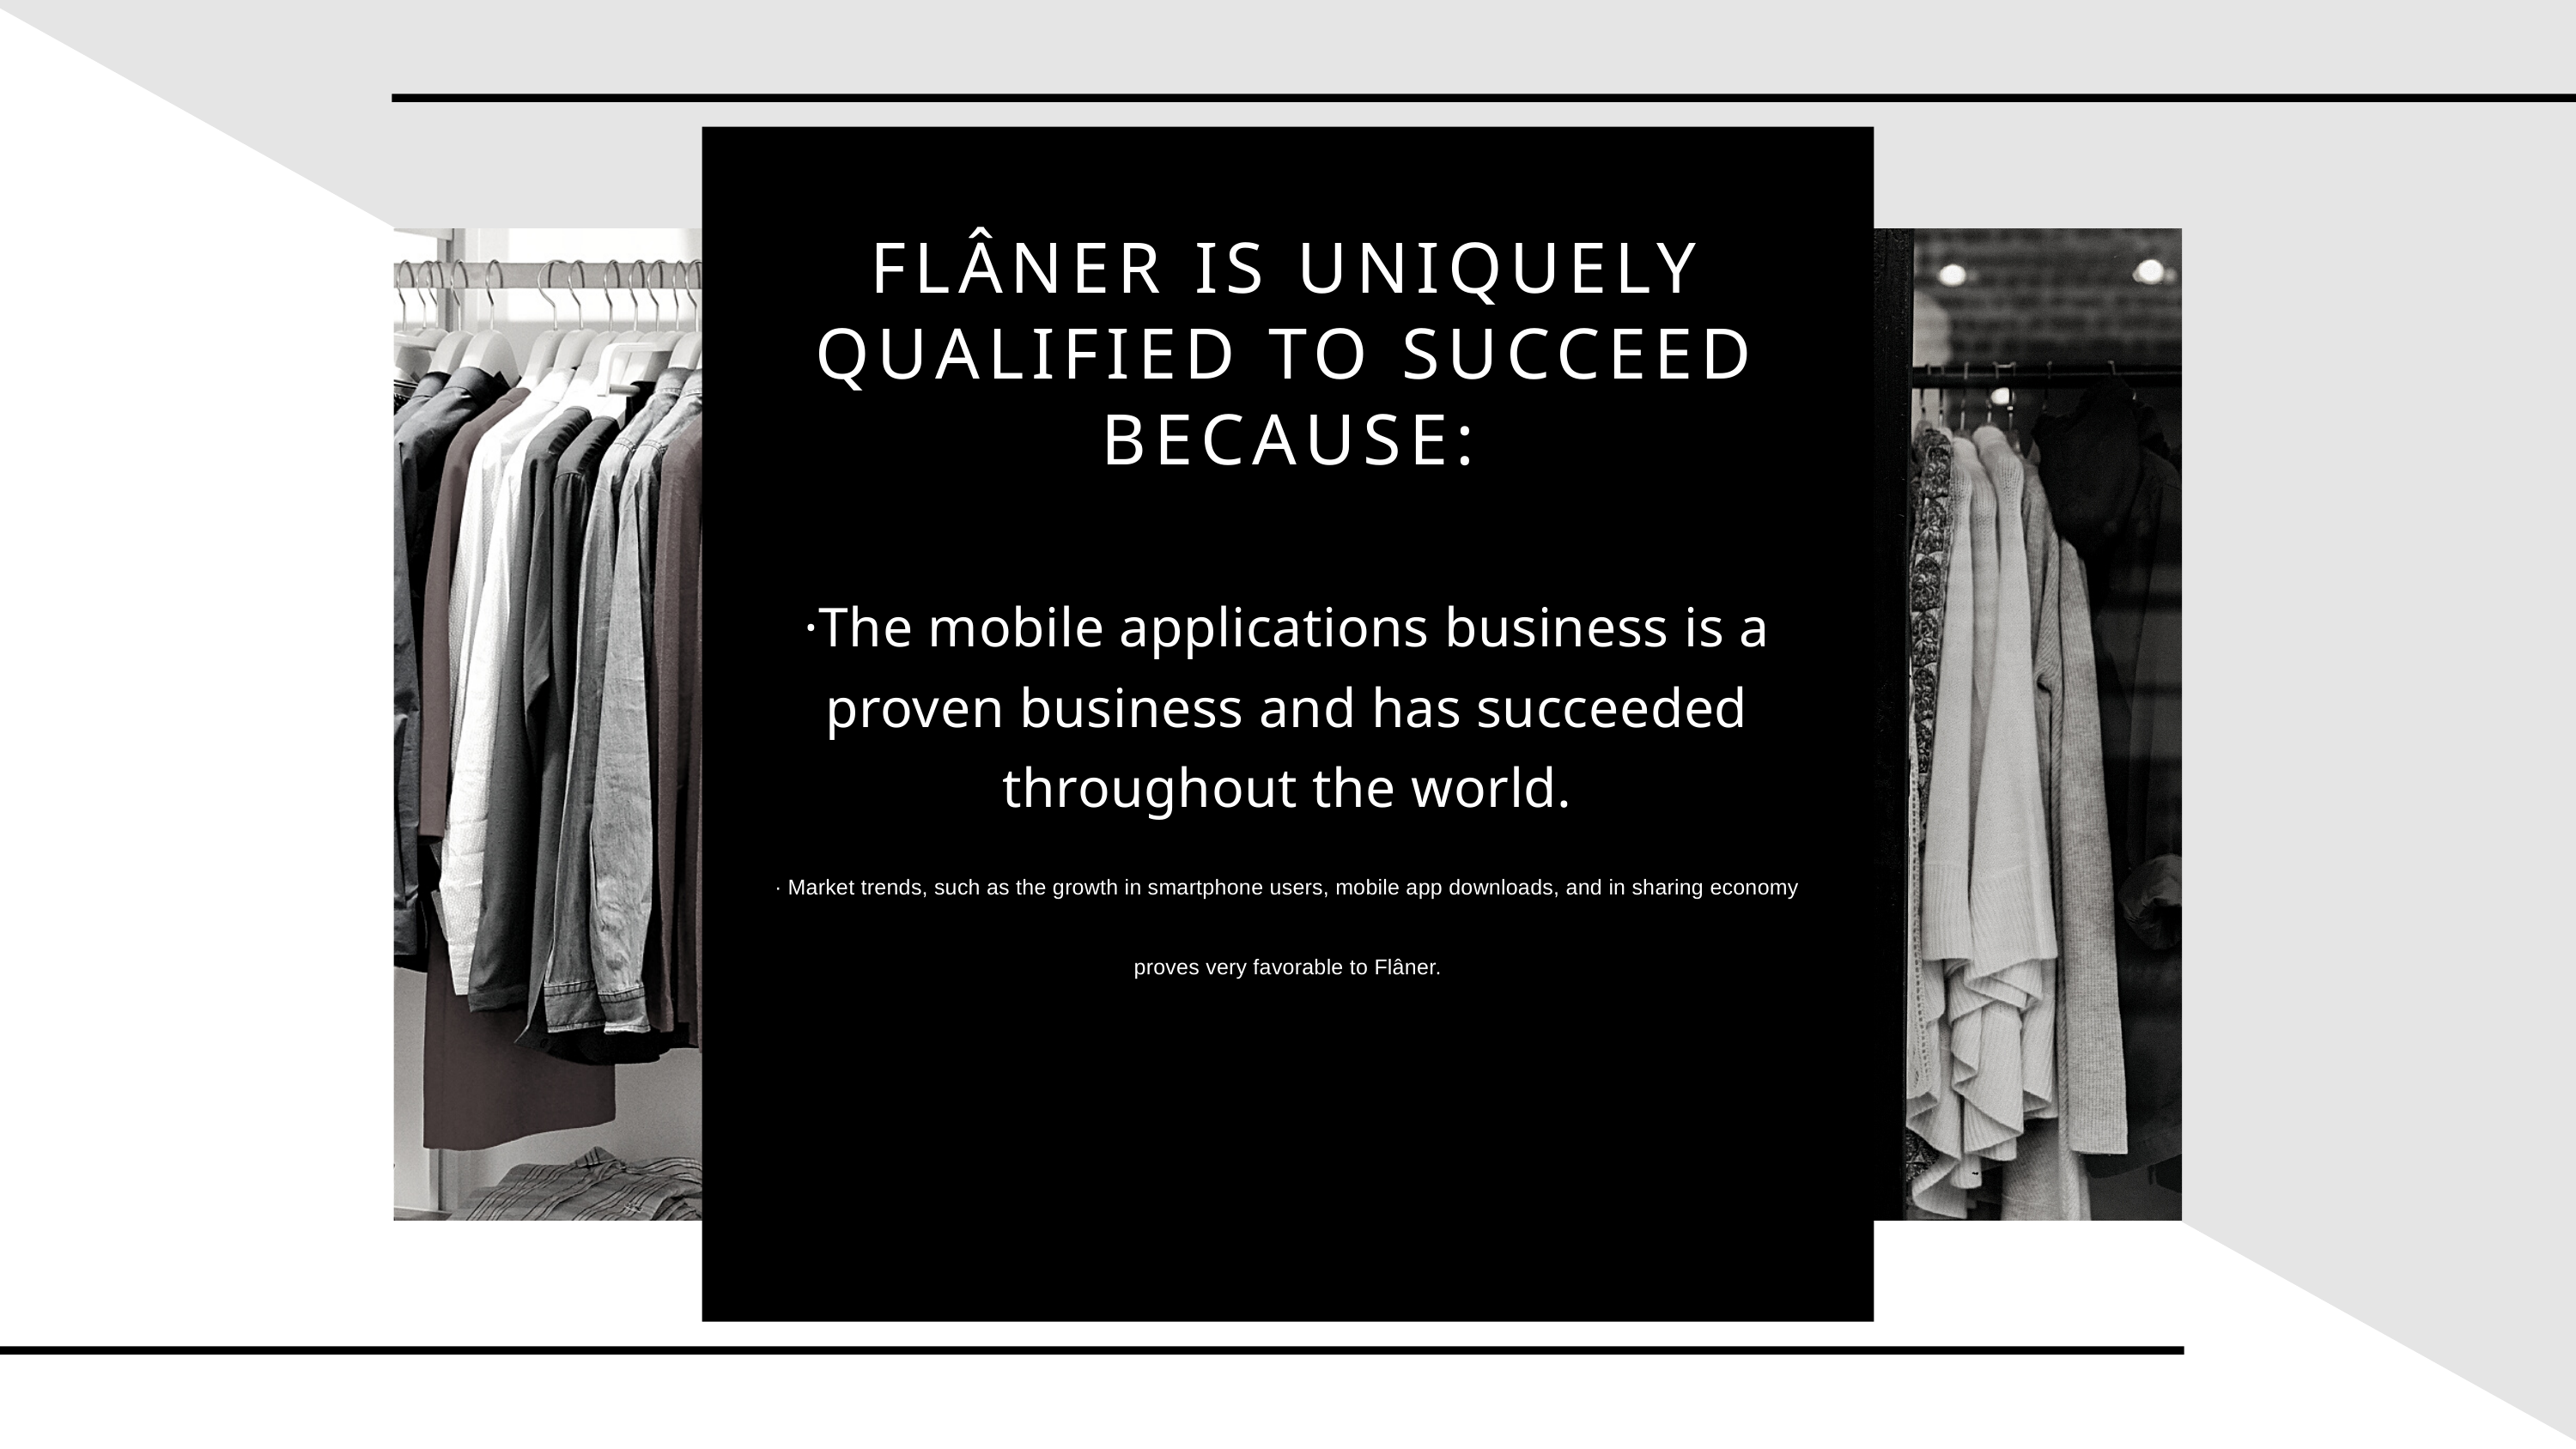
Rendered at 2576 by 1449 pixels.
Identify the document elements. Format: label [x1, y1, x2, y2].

text_box [0, 1346, 2184, 1355]
text_box [1879, 227, 2183, 1221]
text_box [392, 94, 2576, 102]
text_box [702, 126, 1874, 1323]
text_box [0, 0, 2576, 1441]
text_box [393, 227, 697, 1221]
